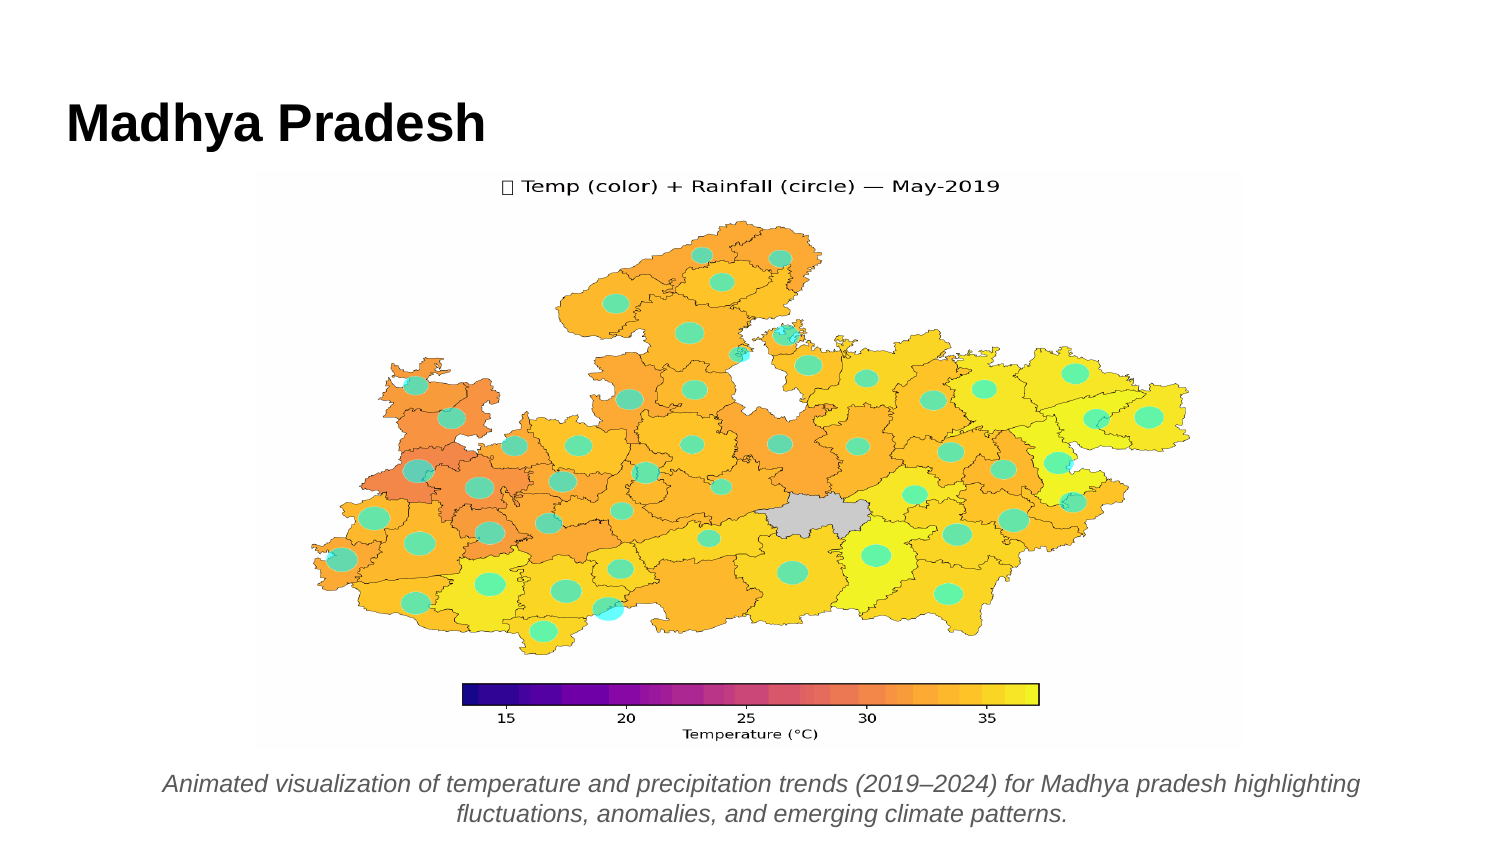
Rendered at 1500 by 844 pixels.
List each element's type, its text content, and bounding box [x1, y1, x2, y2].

text_box Animated visualization of temperature and precipitation trends (2019–2024) for Madhya pradesh highlighting fluctuations, anomalies, and emerging climate patterns. [88, 752, 1438, 843]
title Madhya Pradesh [51, 72, 1449, 167]
picture [255, 171, 1245, 749]
